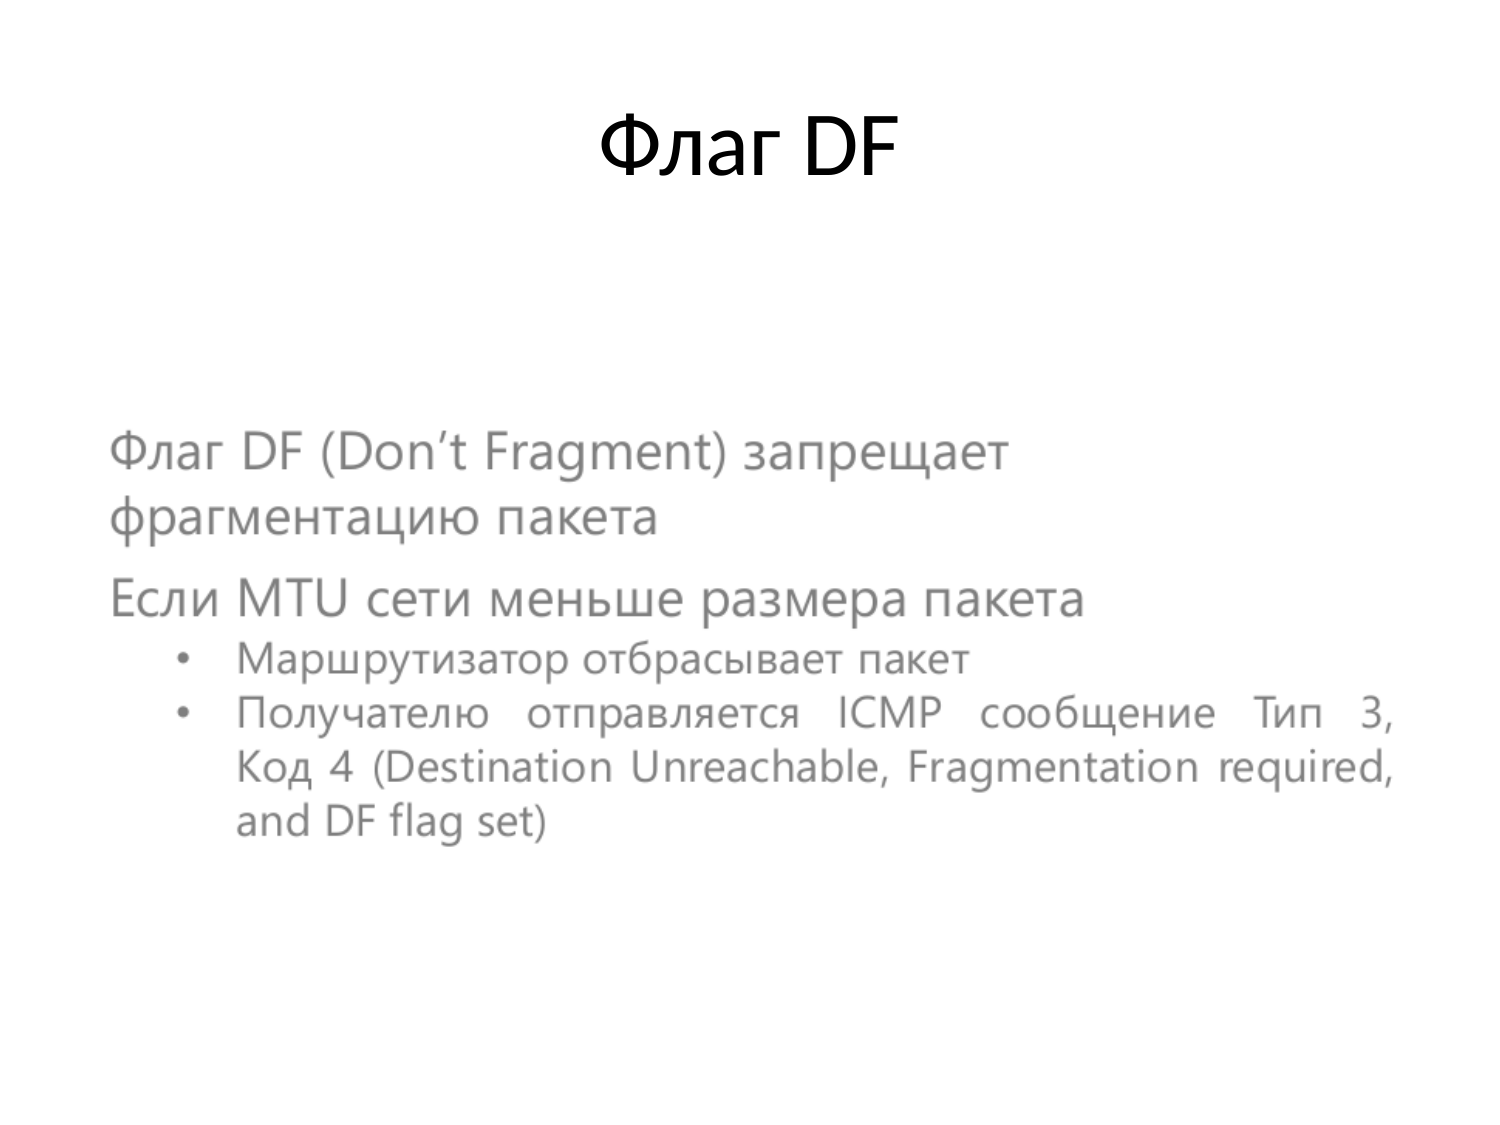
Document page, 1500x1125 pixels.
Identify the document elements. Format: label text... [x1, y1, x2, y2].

title Флаг DF [75, 45, 1425, 233]
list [74, 369, 1426, 899]
